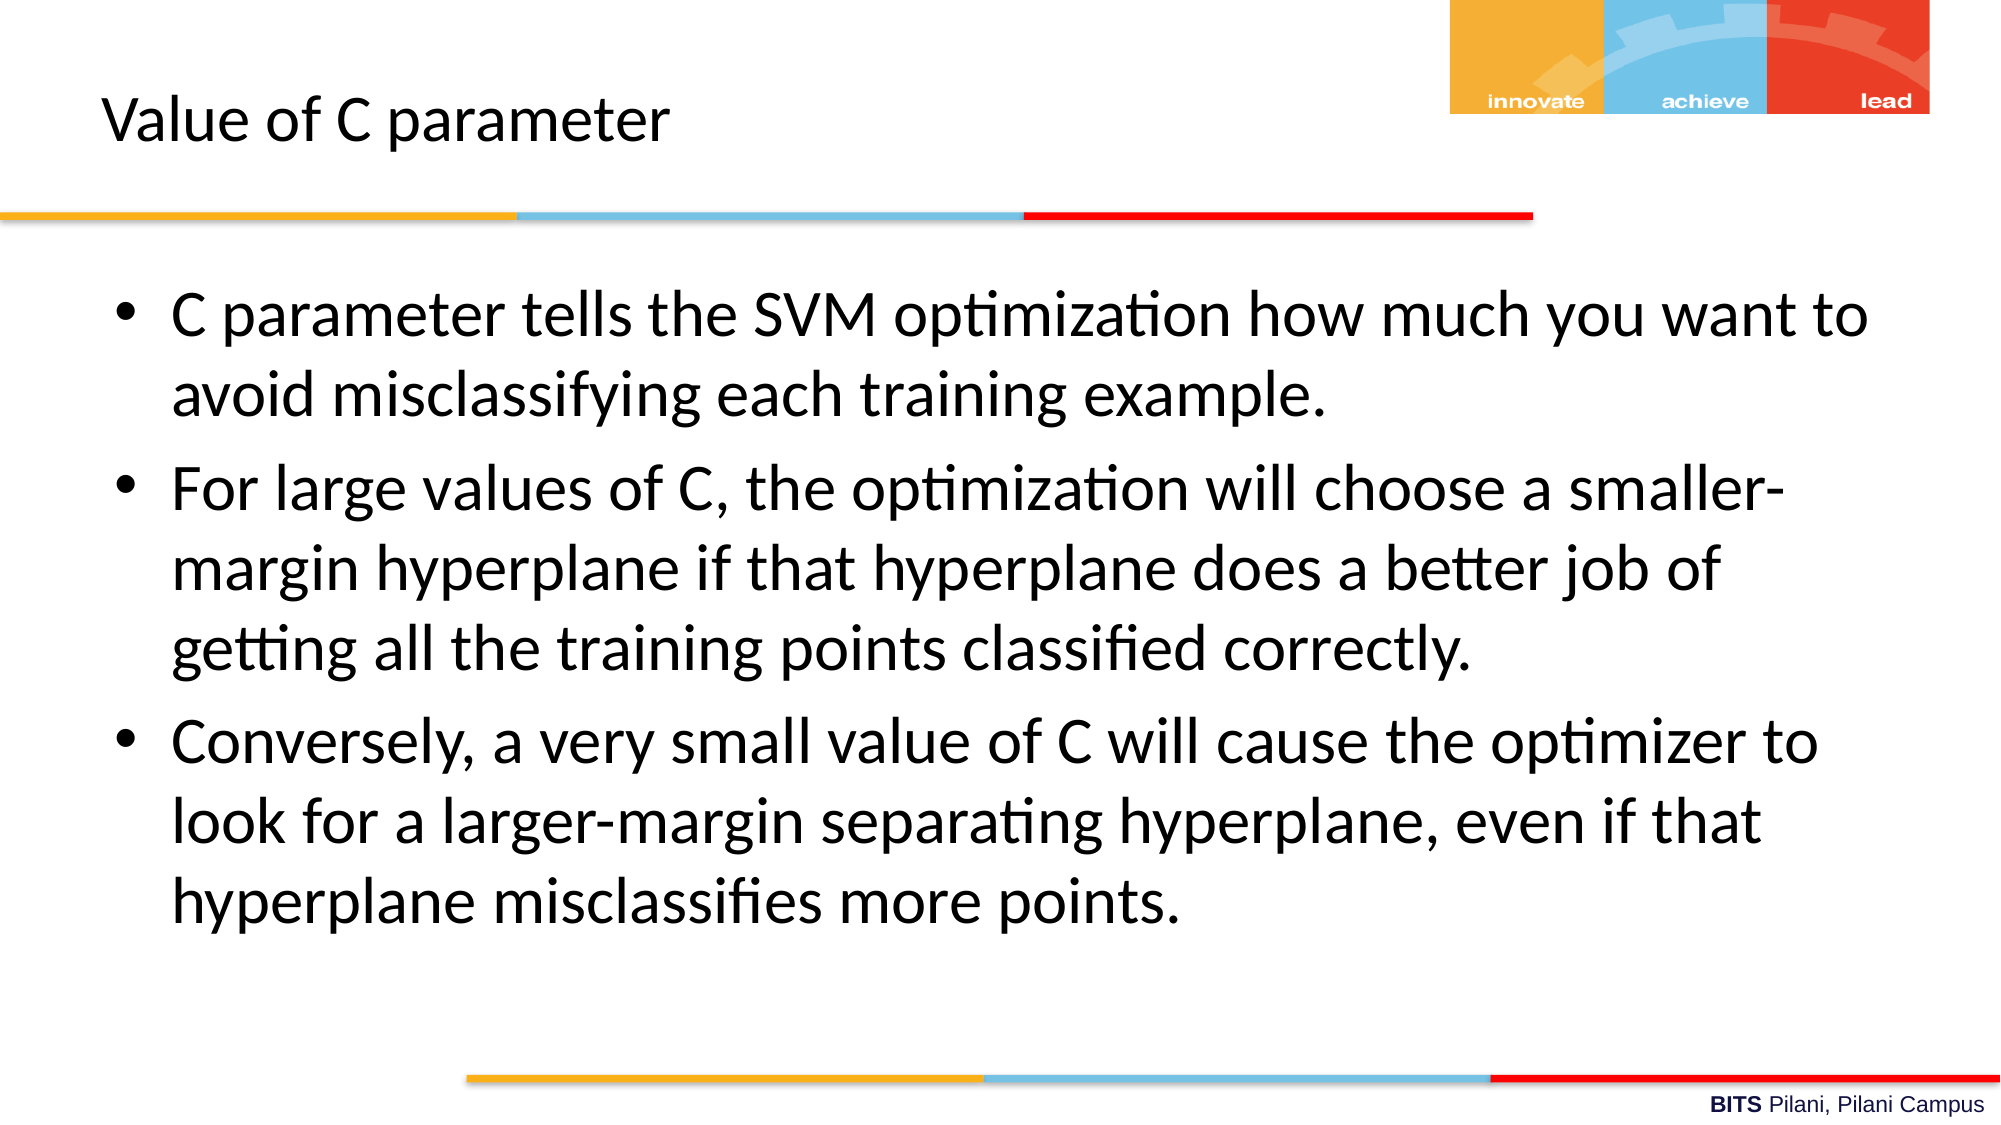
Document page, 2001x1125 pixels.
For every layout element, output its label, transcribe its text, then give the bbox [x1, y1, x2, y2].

list C parameter tells the SVM optimization how much you want to avoid misclassifying each training example. For large values of C, the optimization will choose a smaller-margin hyperplane if that hyperplane does a better job of getting all the training points classified correctly. Conversely, a very small value of C will cause the optimizer to look for a larger-margin separating hyperplane, even if that hyperplane misclassifies more points. [99, 262, 1900, 1005]
title Value of C parameter [86, 45, 1426, 185]
picture [1449, 0, 1930, 114]
